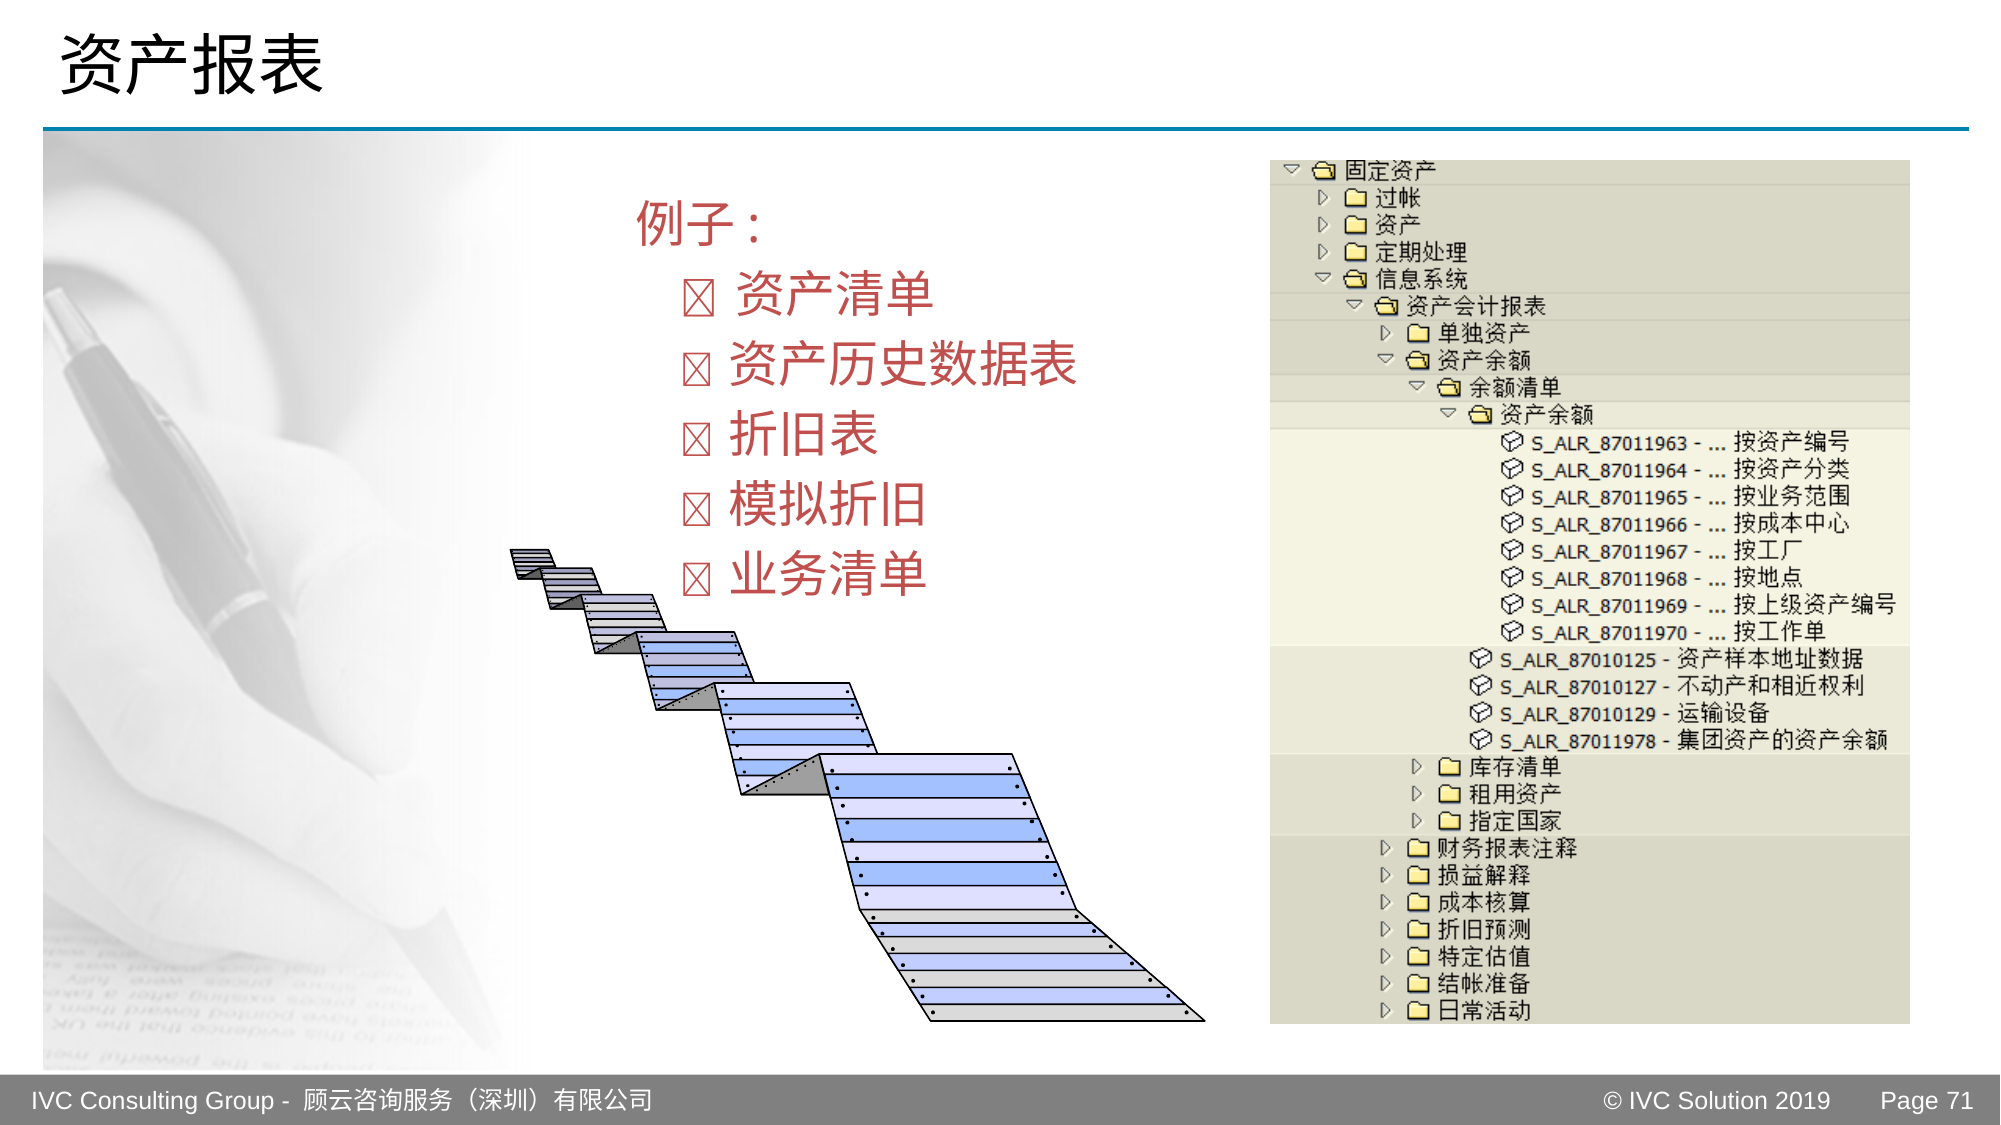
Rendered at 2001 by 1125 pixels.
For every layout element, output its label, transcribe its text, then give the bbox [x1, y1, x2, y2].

text_box 例子:  资产清单  资产历史数据表  折旧表  模拟折旧  业务清单 [620, 185, 1265, 652]
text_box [508, 547, 1207, 1024]
picture [42, 132, 552, 1073]
title 资产报表 [43, 5, 1969, 121]
picture [1270, 160, 1910, 1024]
